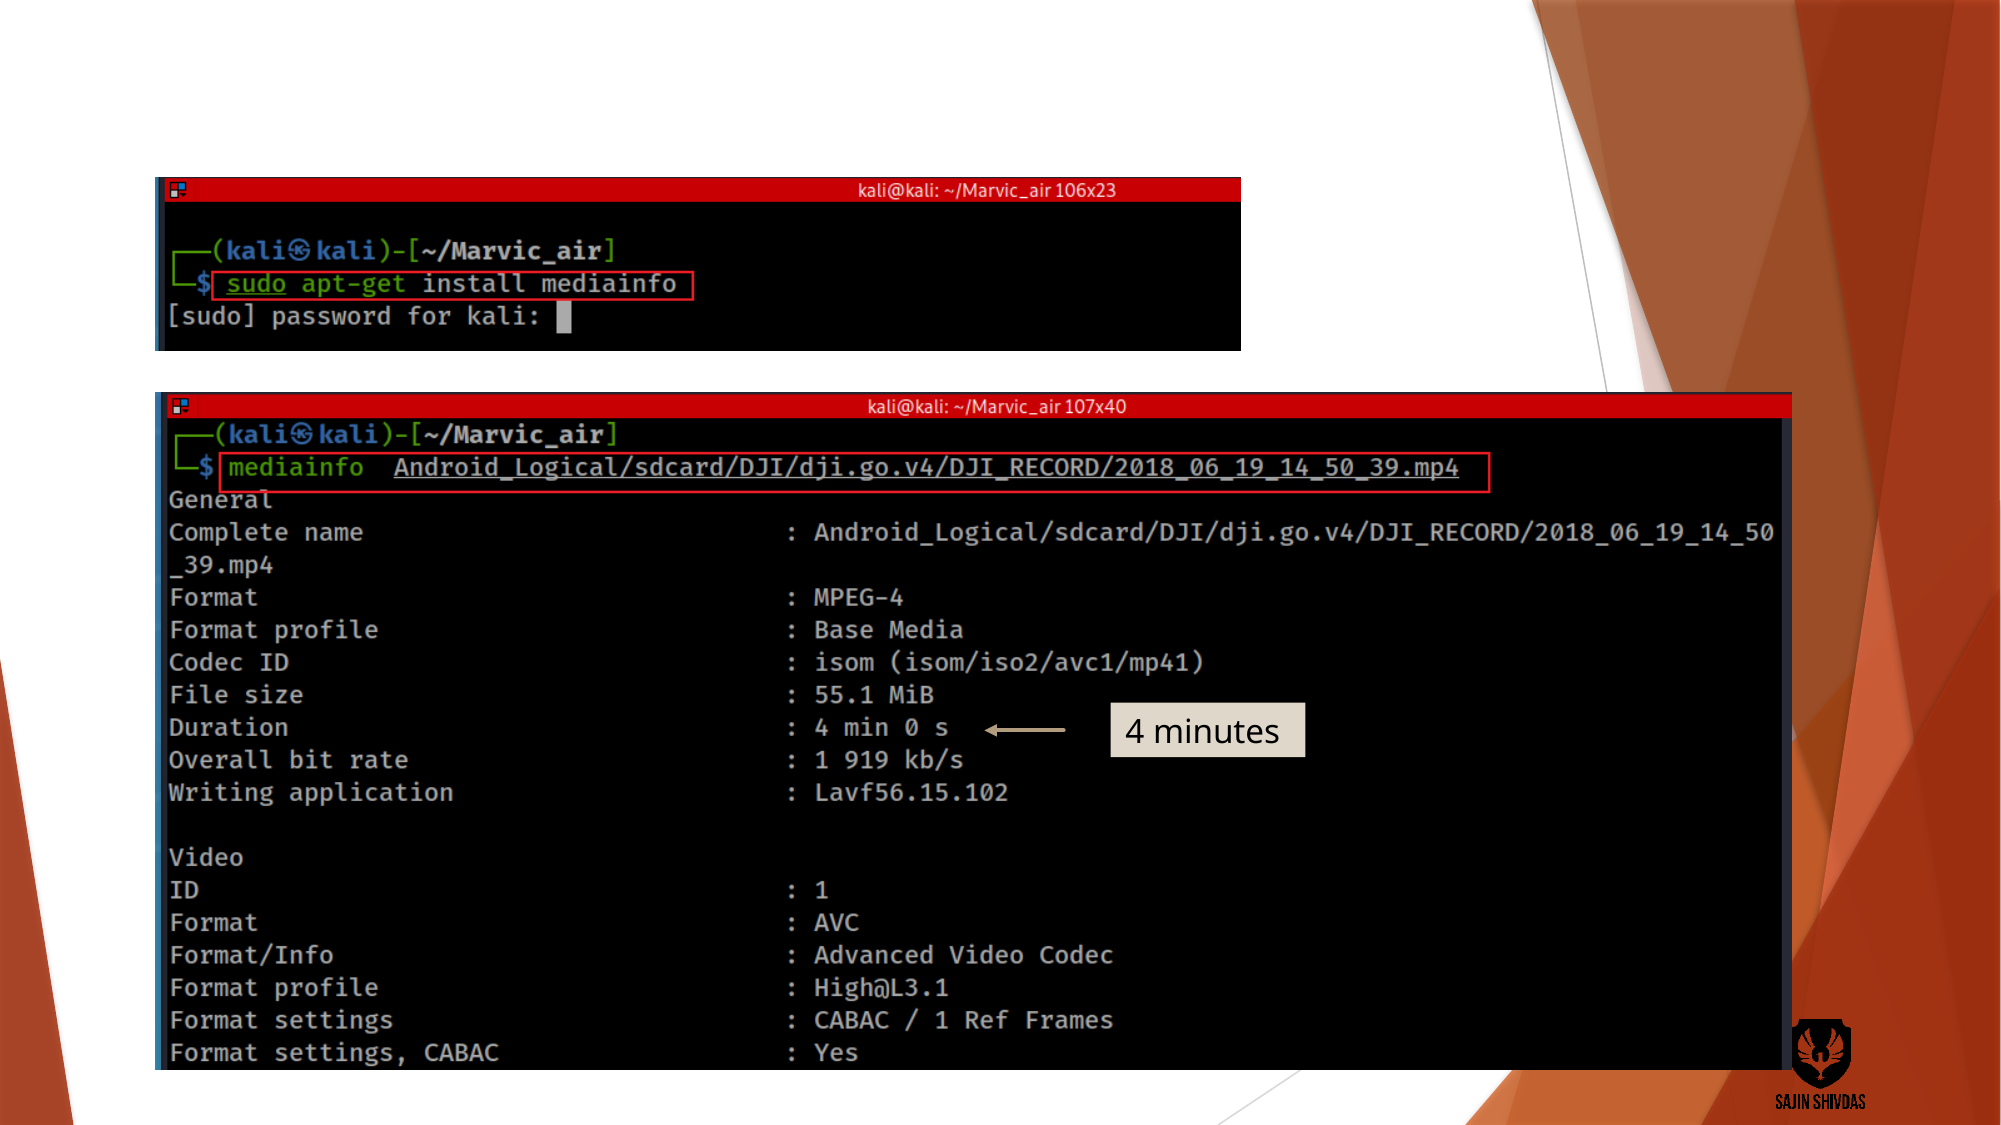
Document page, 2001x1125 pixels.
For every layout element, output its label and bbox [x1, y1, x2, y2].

picture [154, 176, 1241, 352]
picture [154, 391, 1878, 1121]
